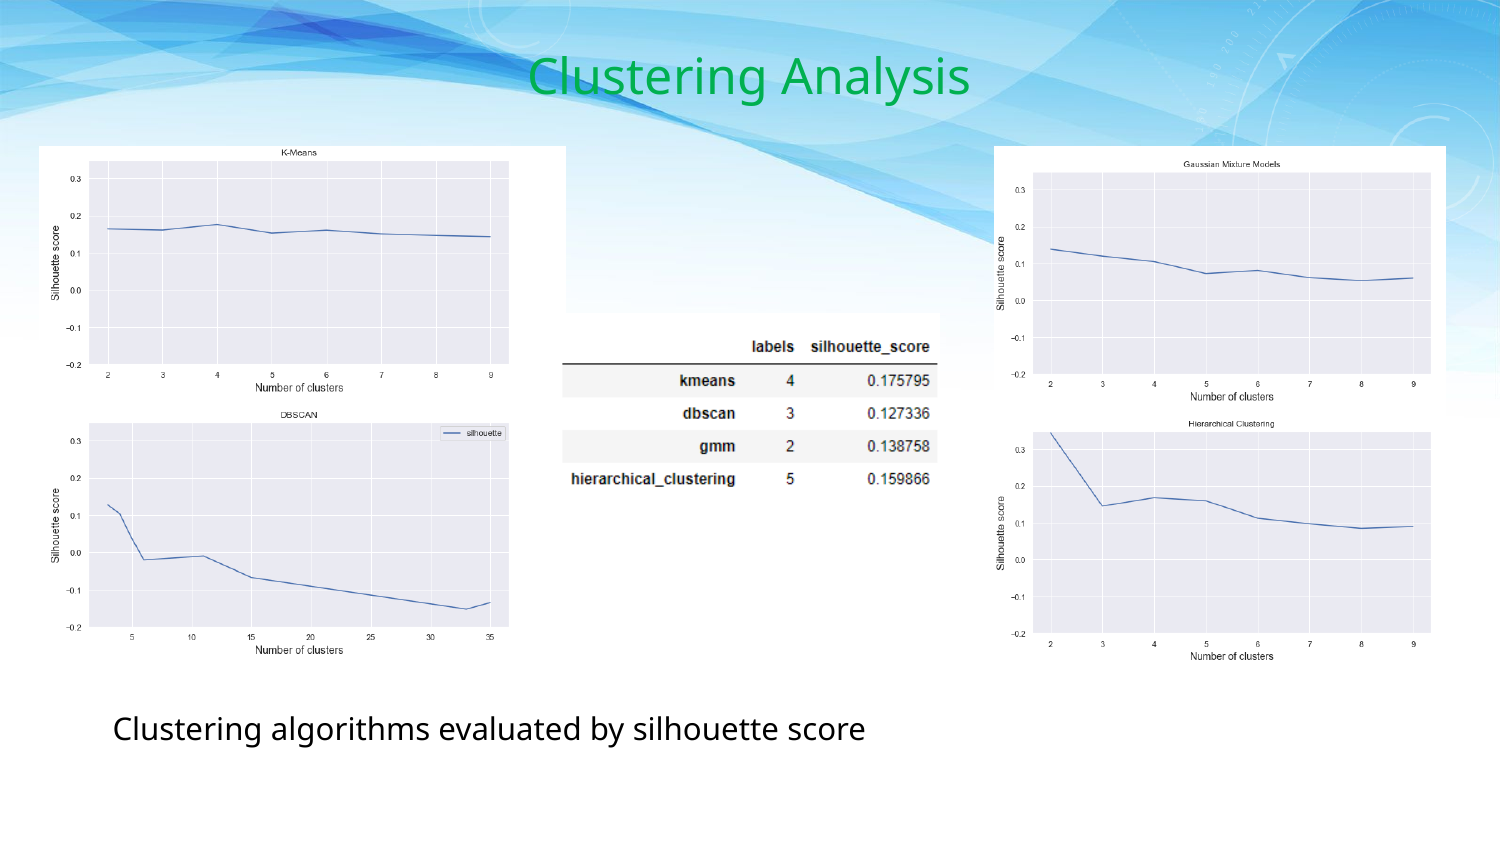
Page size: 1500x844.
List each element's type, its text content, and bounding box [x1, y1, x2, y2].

picture [0, 0, 1500, 844]
text_box Clustering algorithms evaluated by silhouette score [97, 702, 1423, 755]
text_box Clustering Analysis [129, 36, 1371, 112]
